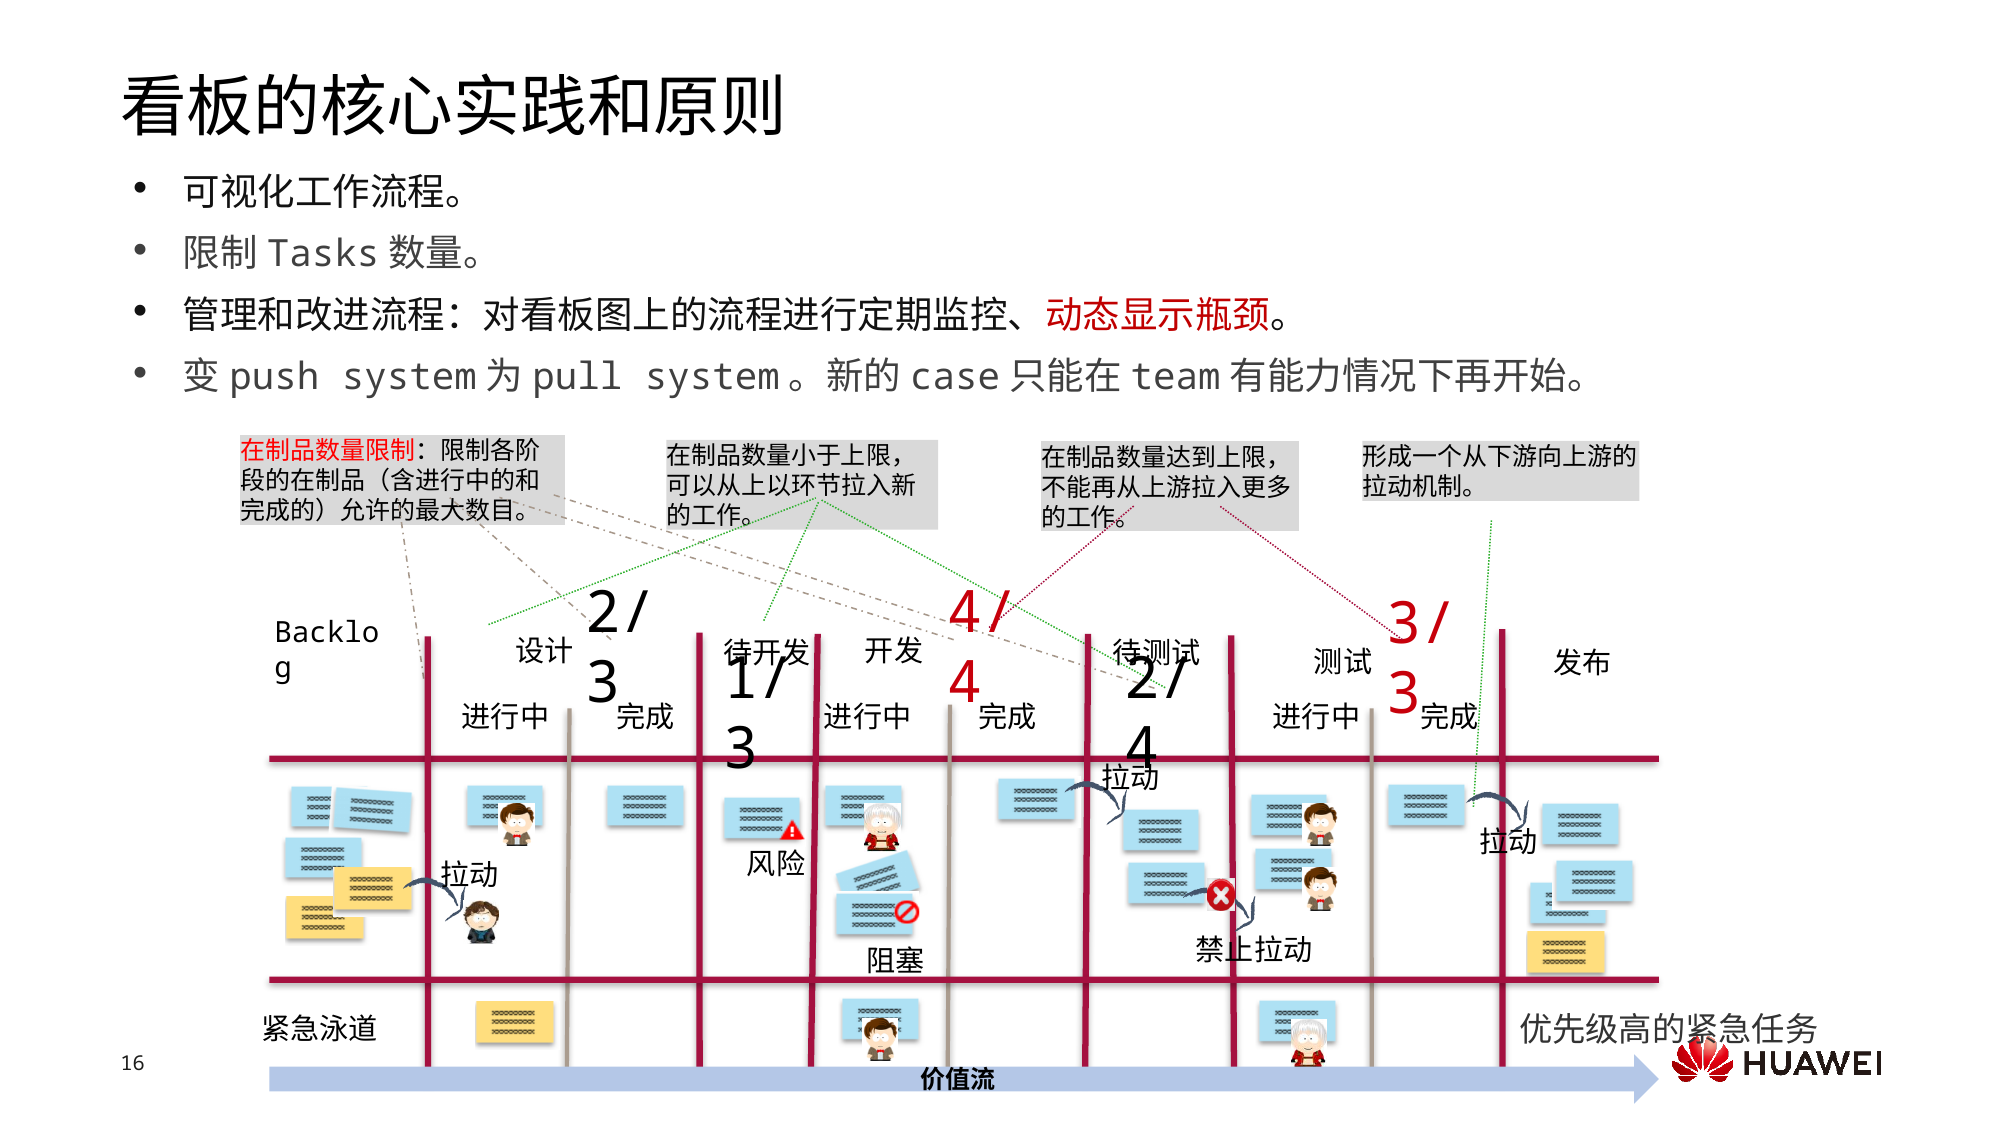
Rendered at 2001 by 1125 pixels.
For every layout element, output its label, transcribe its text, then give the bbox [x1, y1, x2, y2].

list 可视化工作流程。 限制Tasks数量。 管理和改进流程：对看板图上的流程进行定期监控、动态显示瓶颈。 变push system为pull system。新的case只能在team有能力情况下再开始。 [119, 161, 1881, 447]
text_box 优先级高的紧急任务 [1659, 1000, 1834, 1056]
title 看板的核心实践和原则 [120, 73, 1880, 154]
picture [1672, 1036, 1881, 1082]
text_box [240, 434, 1659, 1104]
